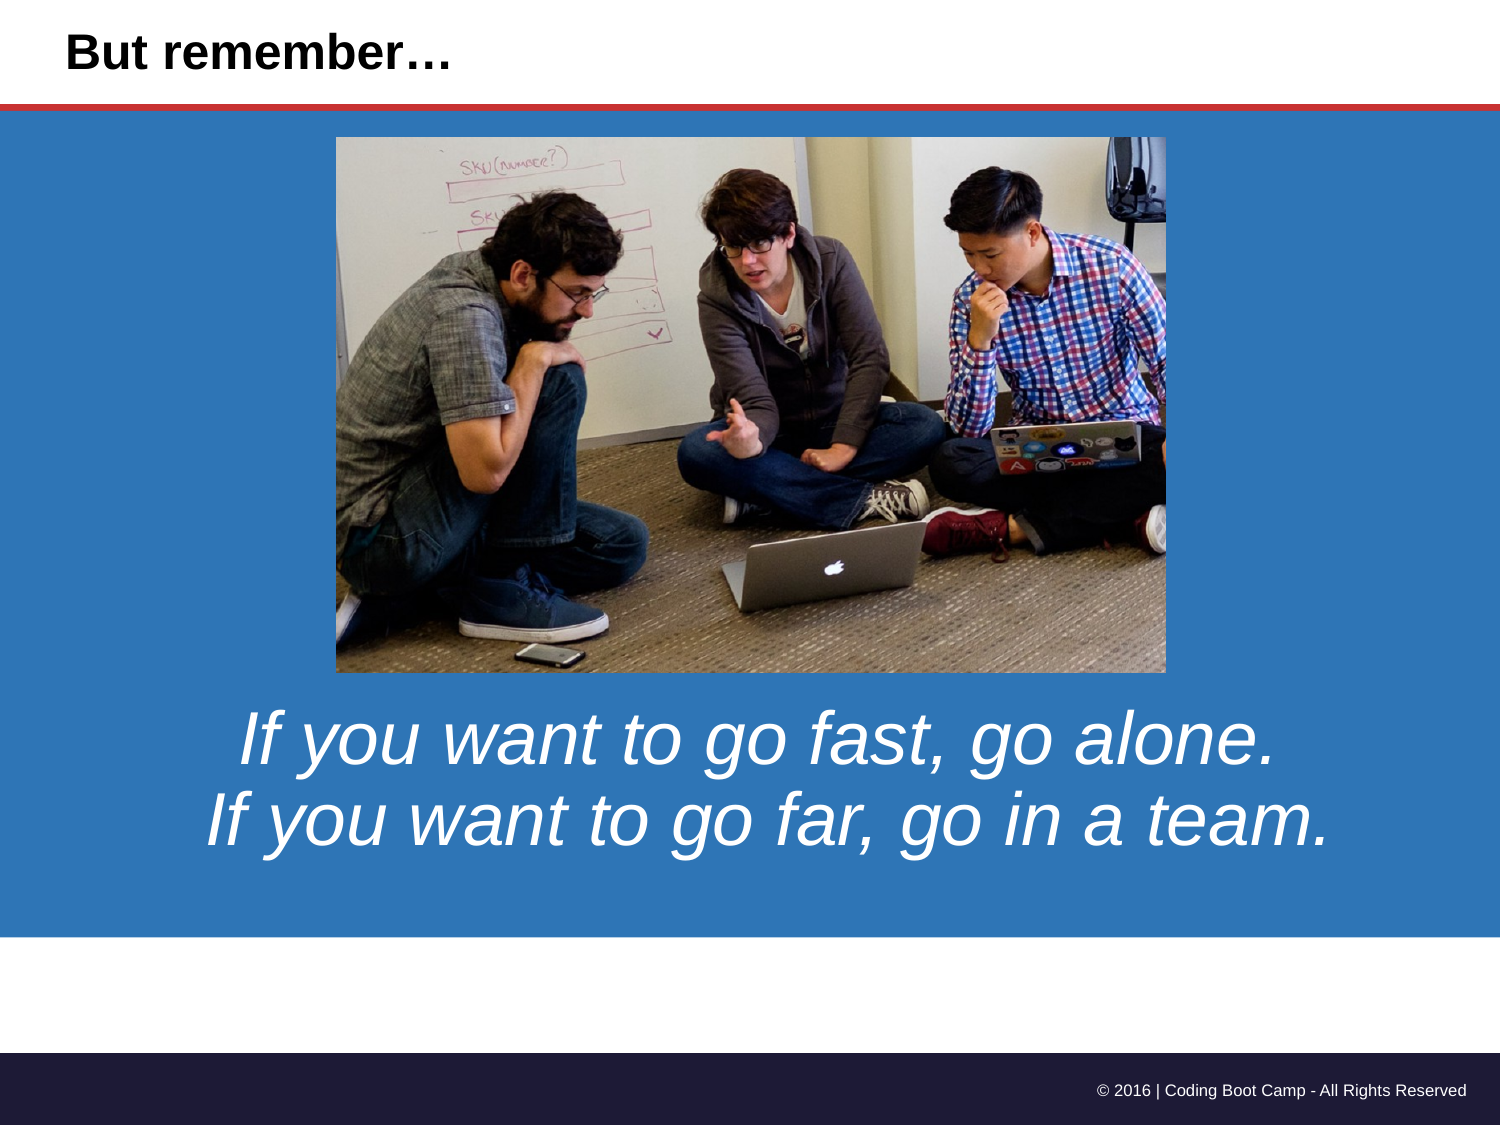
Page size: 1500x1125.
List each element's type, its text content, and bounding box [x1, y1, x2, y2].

title But remember… [50, 0, 948, 108]
text_box [0, 110, 1500, 938]
text_box If you want to go fast, go alone. If you want to go far, go in a team. [150, 692, 1351, 918]
picture [336, 137, 1166, 673]
